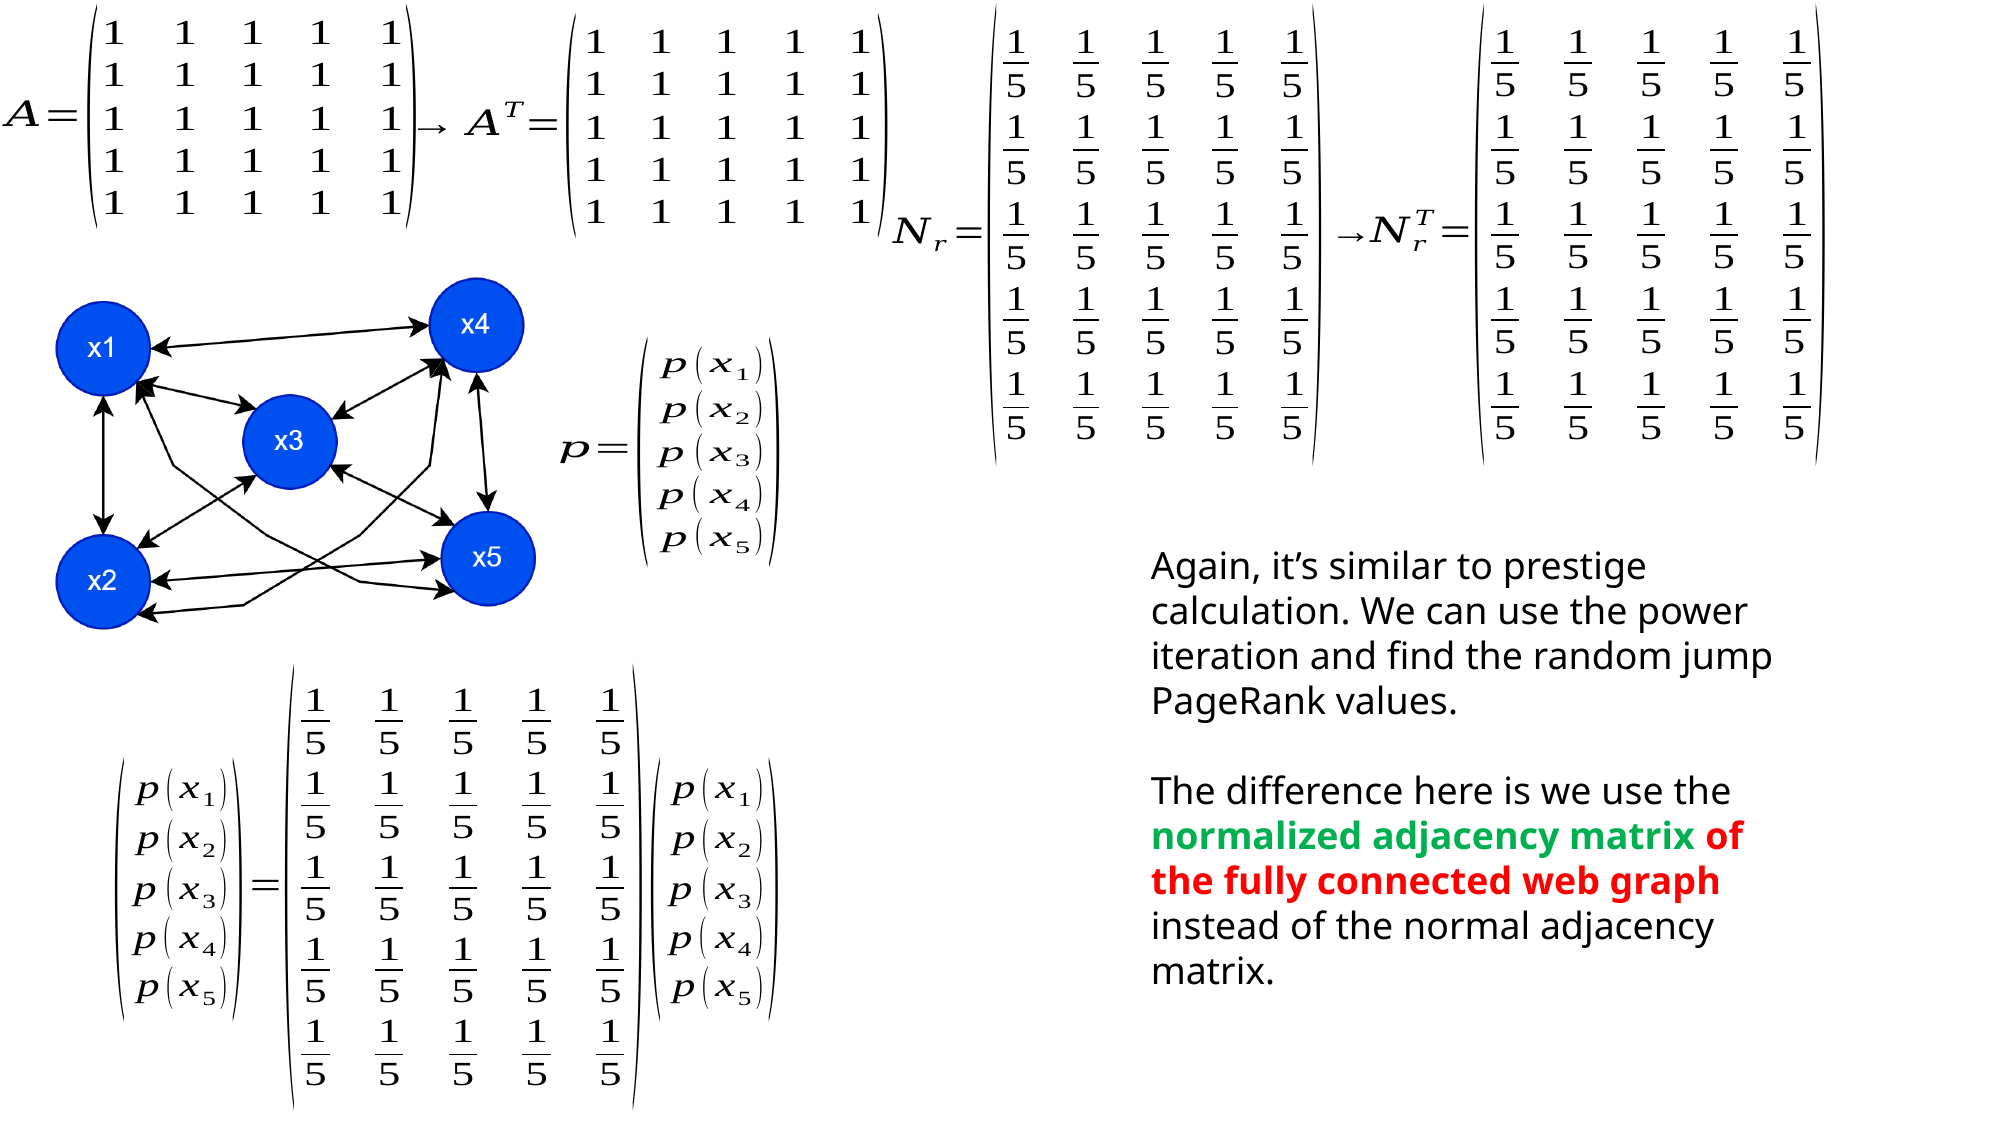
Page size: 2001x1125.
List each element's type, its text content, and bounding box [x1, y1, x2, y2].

picture [32, 253, 559, 662]
text_box Again, it’s similar to prestige calculation. We can use the power iteration and find the random jump PageRank values. The difference here is we use the normalized adjacency matrix of the fully connected web graph instead of the normal adjacency matrix. [1136, 534, 1829, 1000]
